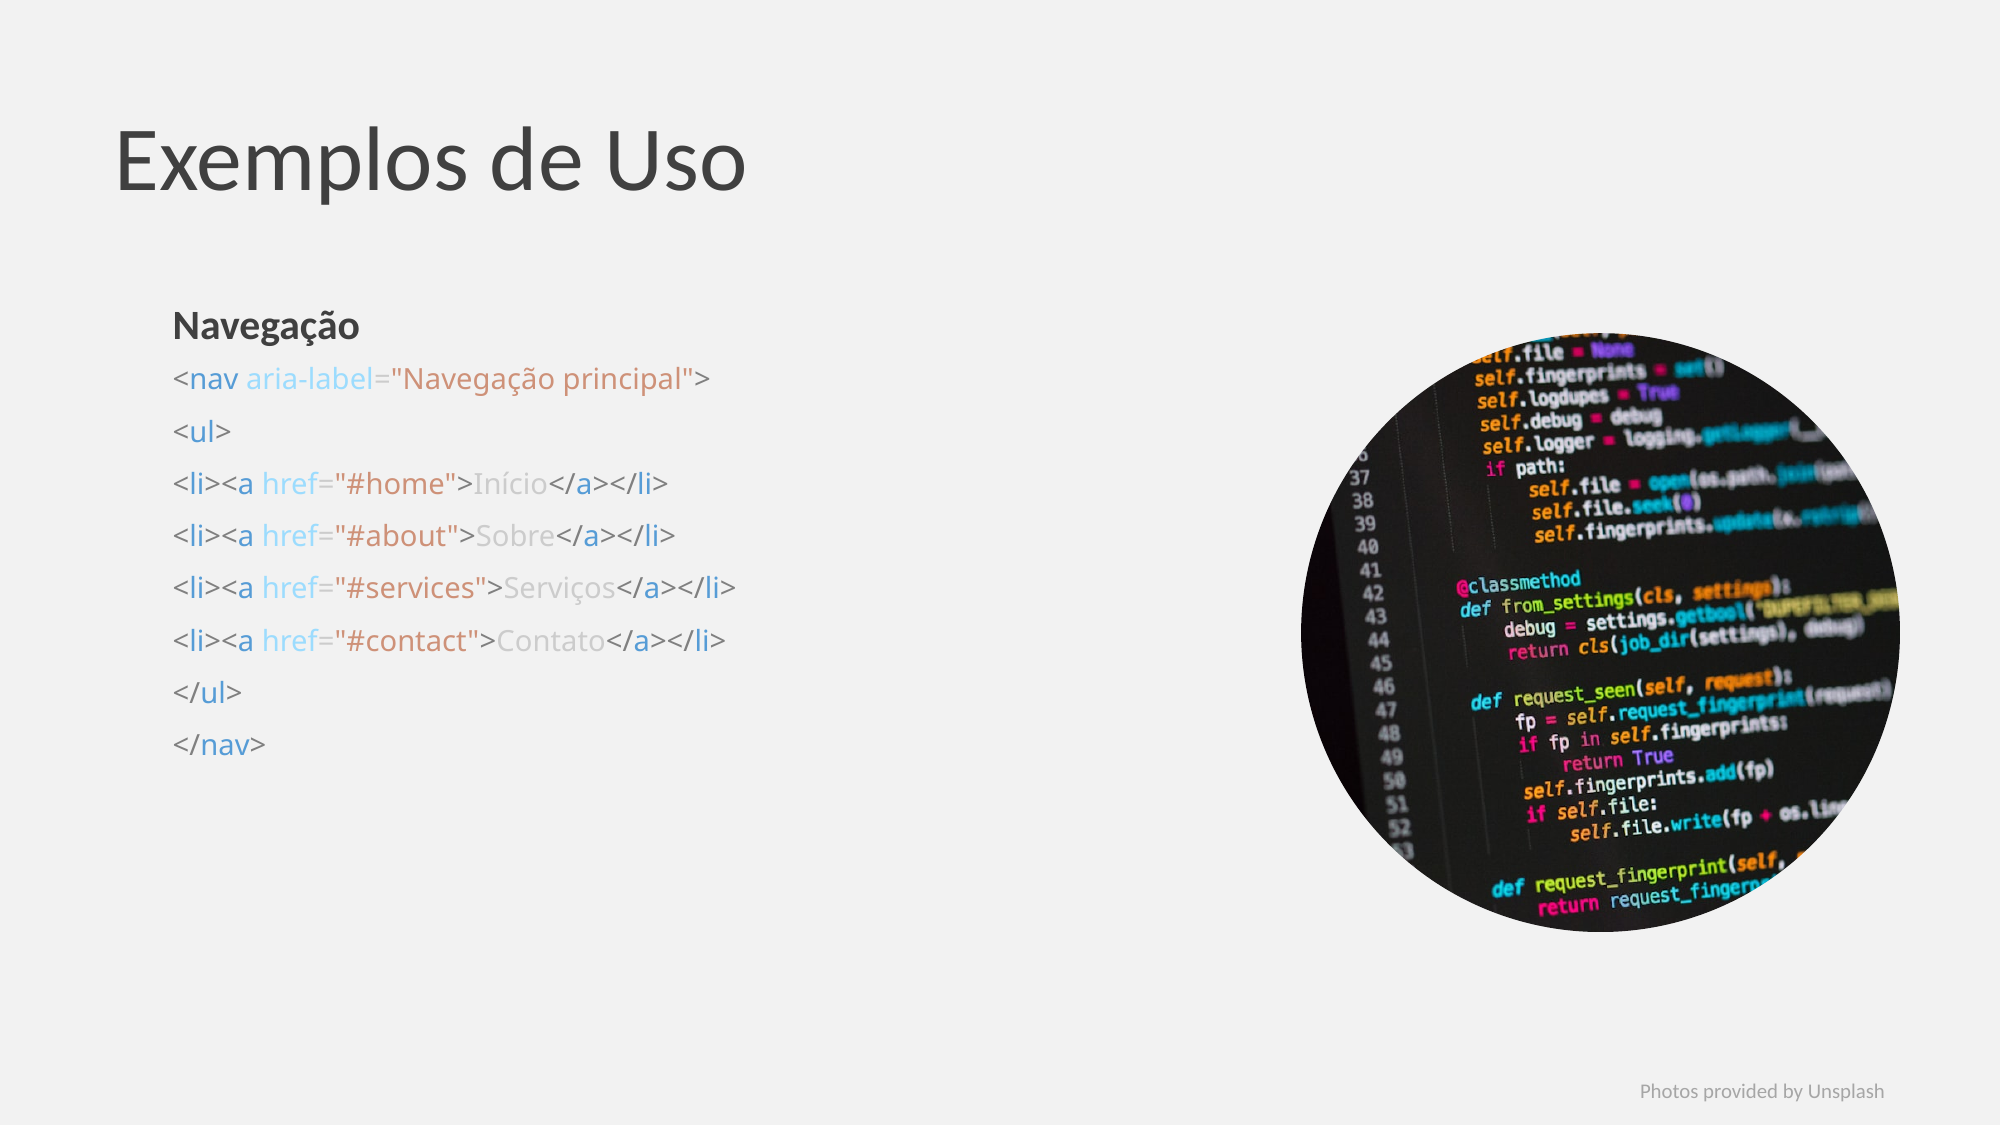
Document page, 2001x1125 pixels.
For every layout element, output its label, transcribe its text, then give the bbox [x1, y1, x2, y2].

list Navegação [157, 264, 1294, 357]
picture [1301, 333, 1900, 933]
list Photos provided by Unsplash [1367, 1072, 1900, 1103]
list <nav aria-label="Navegação principal"> <ul> <li><a href="#home">Início</a></li> <li><a href="#about">Sobre</a></li> <li><a href="#services">Serviços</a></li> <li><a href="#contact">Contato</a></li> </ul> </nav> [157, 357, 1294, 495]
title Exemplos de Uso [99, 59, 1900, 262]
